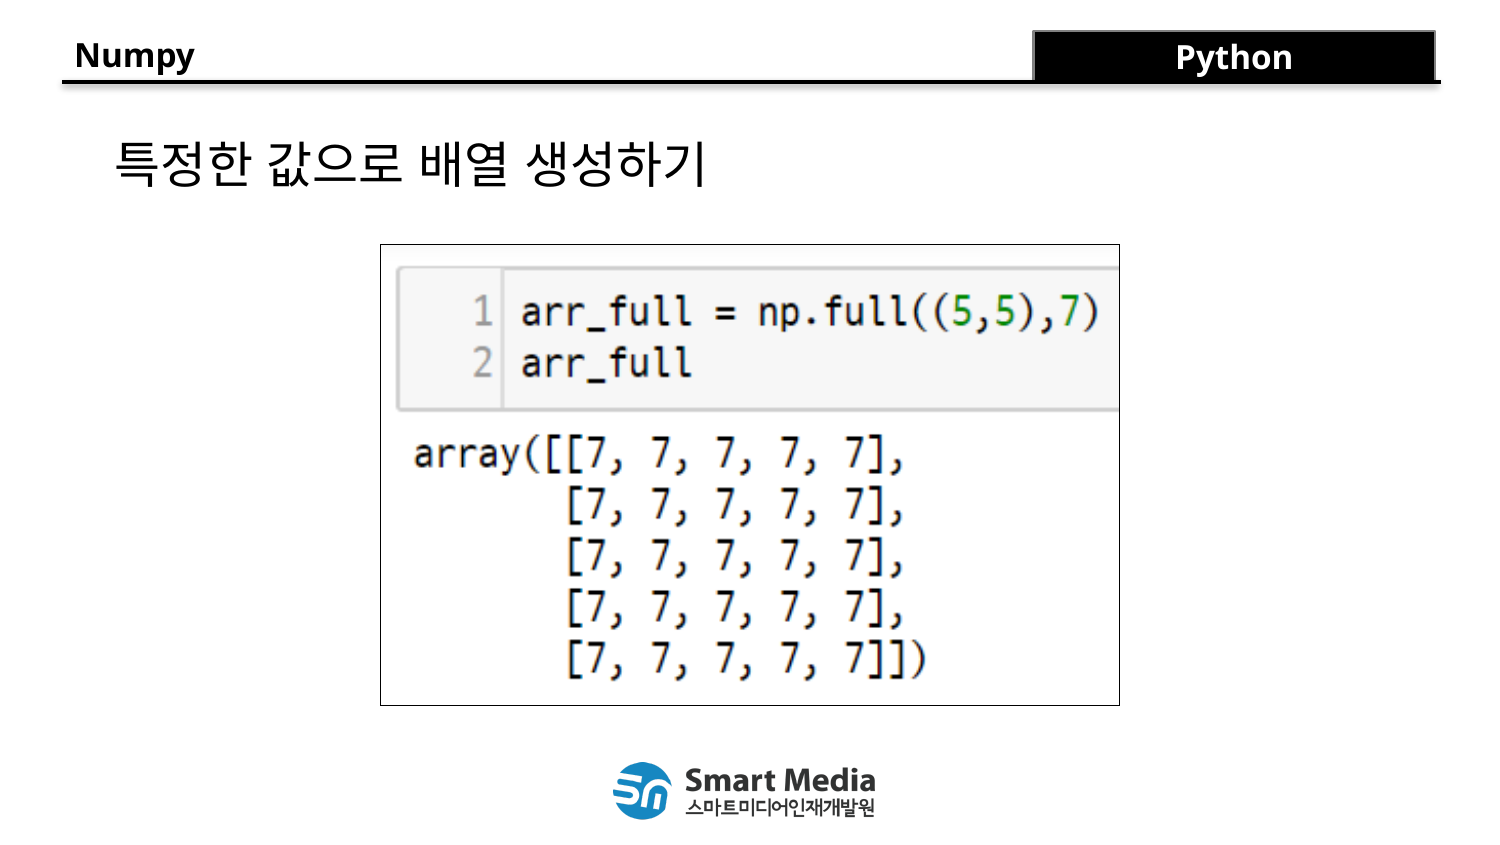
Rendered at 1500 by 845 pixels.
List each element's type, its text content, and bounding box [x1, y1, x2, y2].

text_box 특정한 값으로 배열 생성하기 [100, 125, 1294, 201]
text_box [58, 26, 1441, 83]
picture [380, 244, 1120, 706]
picture [613, 762, 875, 821]
